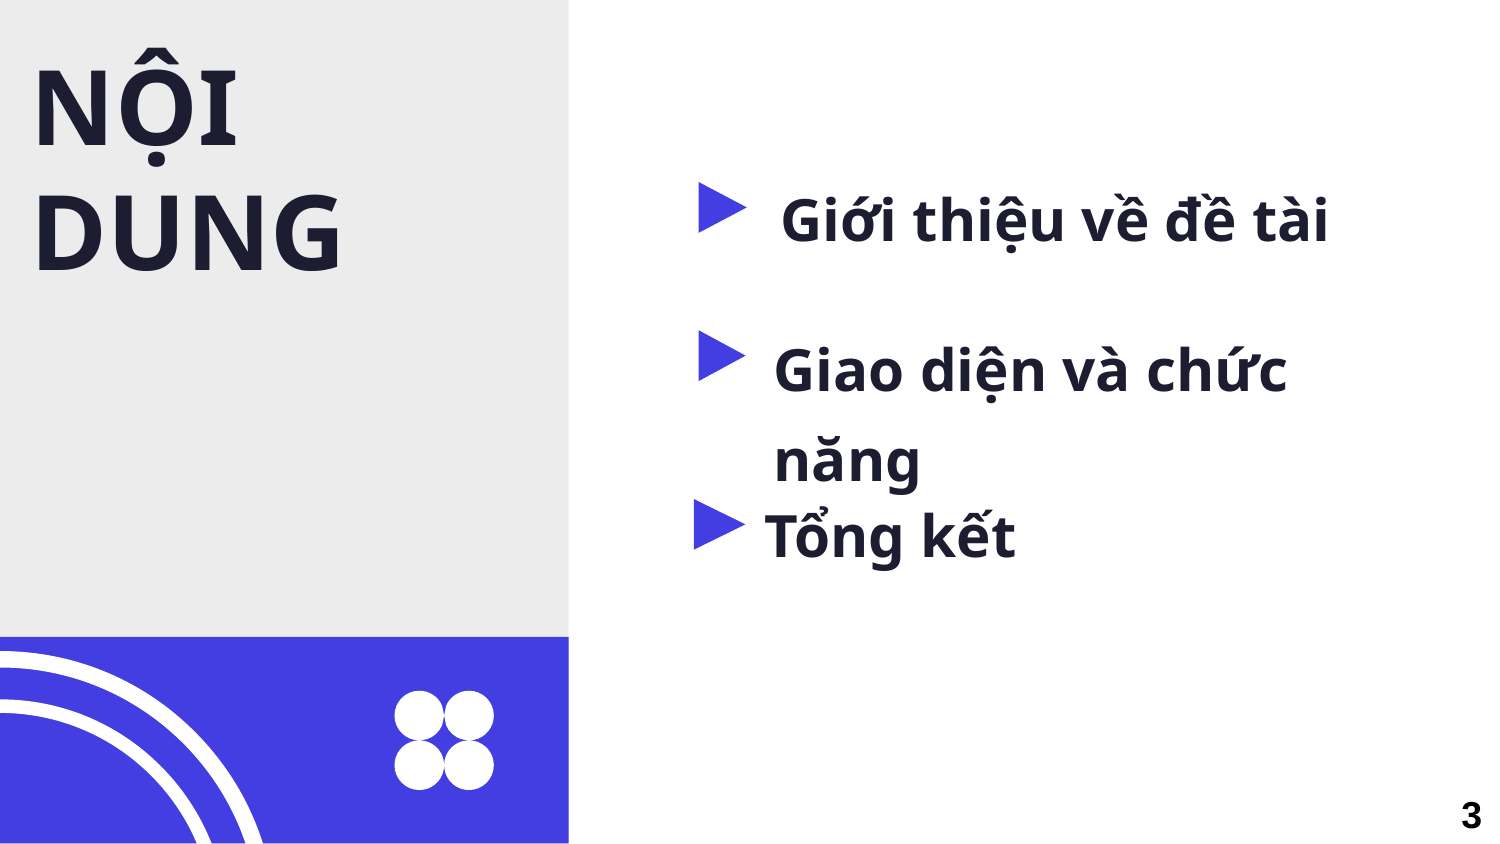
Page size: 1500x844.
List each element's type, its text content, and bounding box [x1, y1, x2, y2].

text_box [394, 690, 494, 791]
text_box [693, 478, 1456, 571]
text_box [0, 0, 569, 636]
text_box [0, 636, 569, 844]
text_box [698, 161, 1424, 254]
text_box 3 [1446, 783, 1500, 844]
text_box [0, 650, 276, 844]
text_box NỘI DUNG [30, 41, 558, 292]
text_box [698, 311, 1402, 404]
